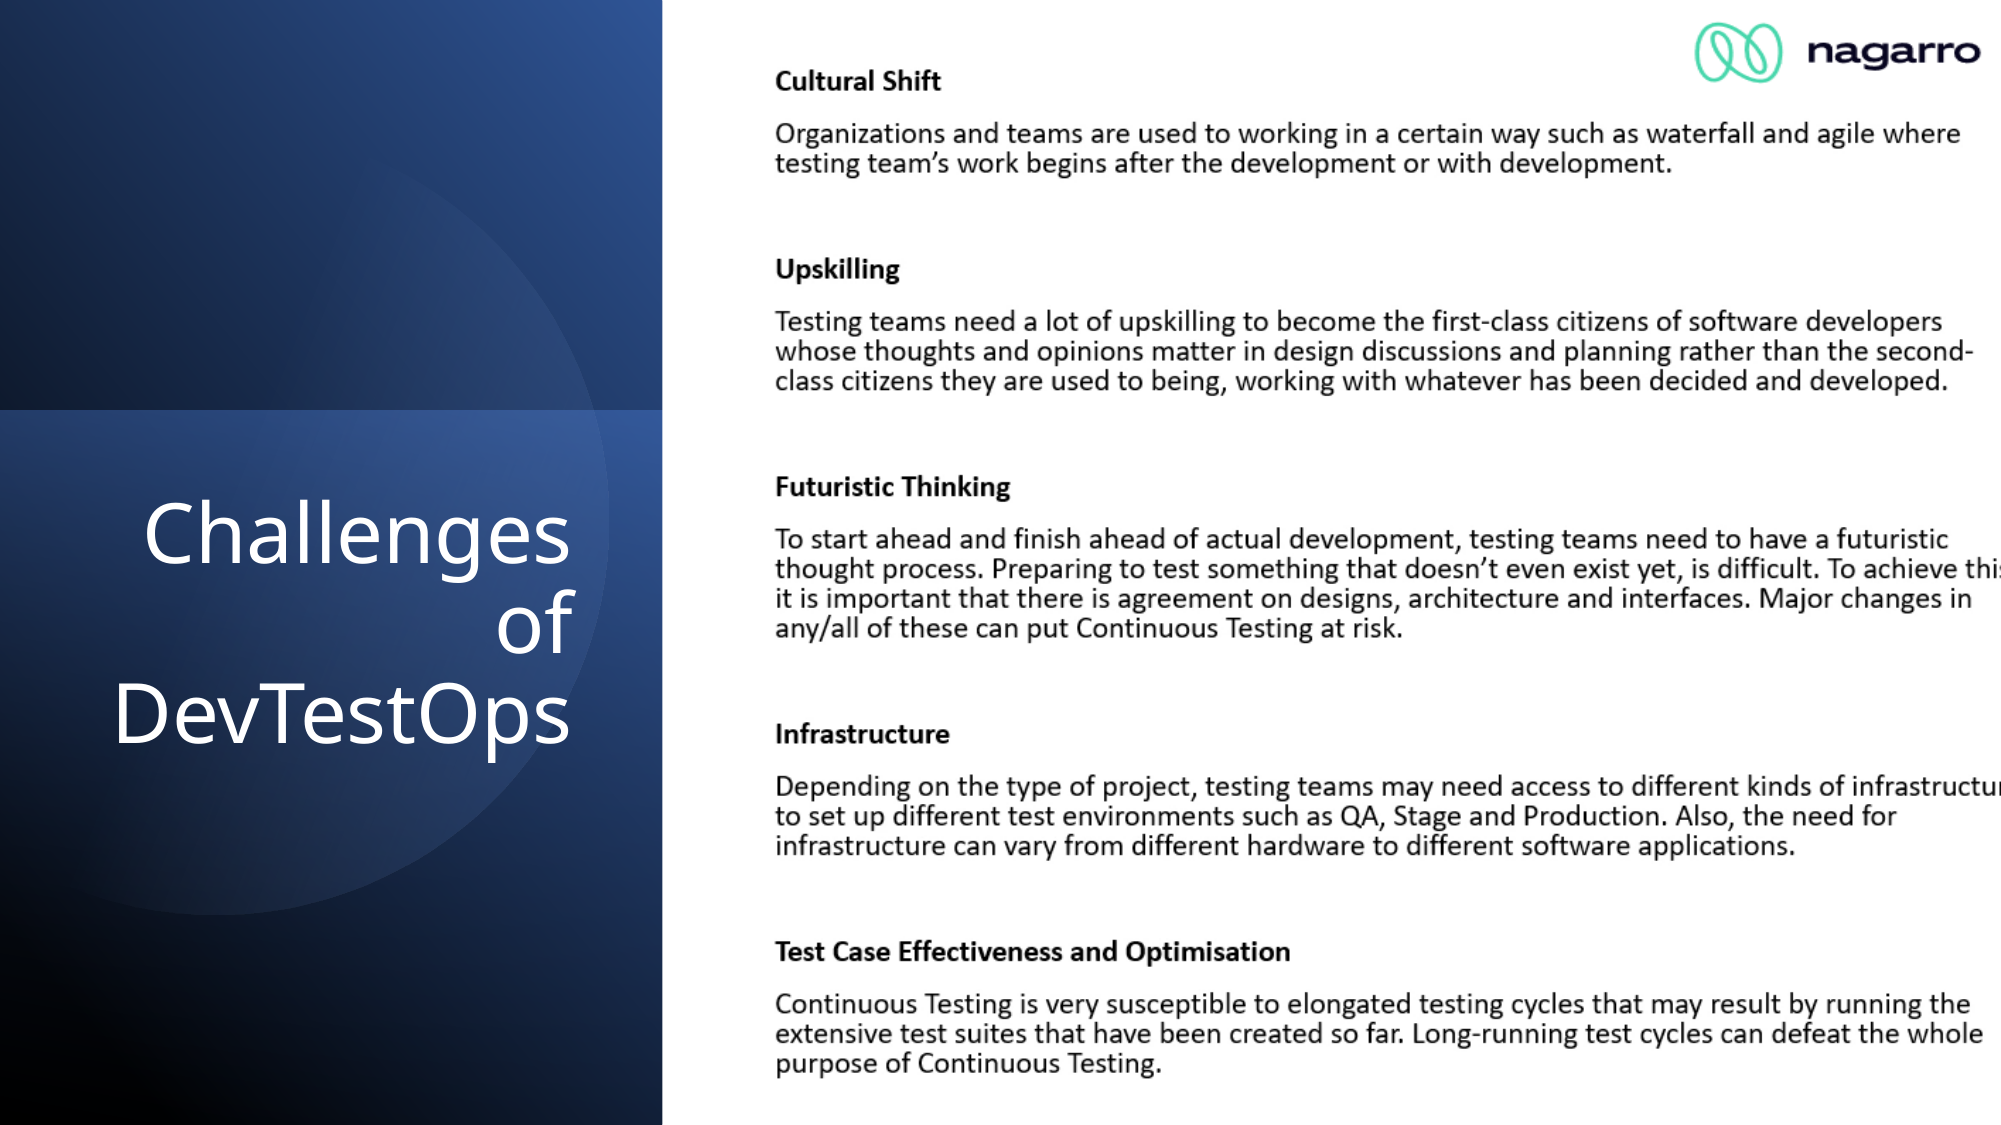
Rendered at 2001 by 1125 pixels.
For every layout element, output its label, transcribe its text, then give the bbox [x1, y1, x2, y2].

picture [662, 0, 2001, 1125]
text_box [0, 409, 662, 1125]
text_box [0, 0, 662, 409]
title Challenges of DevTestOps [87, 484, 589, 1064]
text_box [0, 124, 610, 895]
